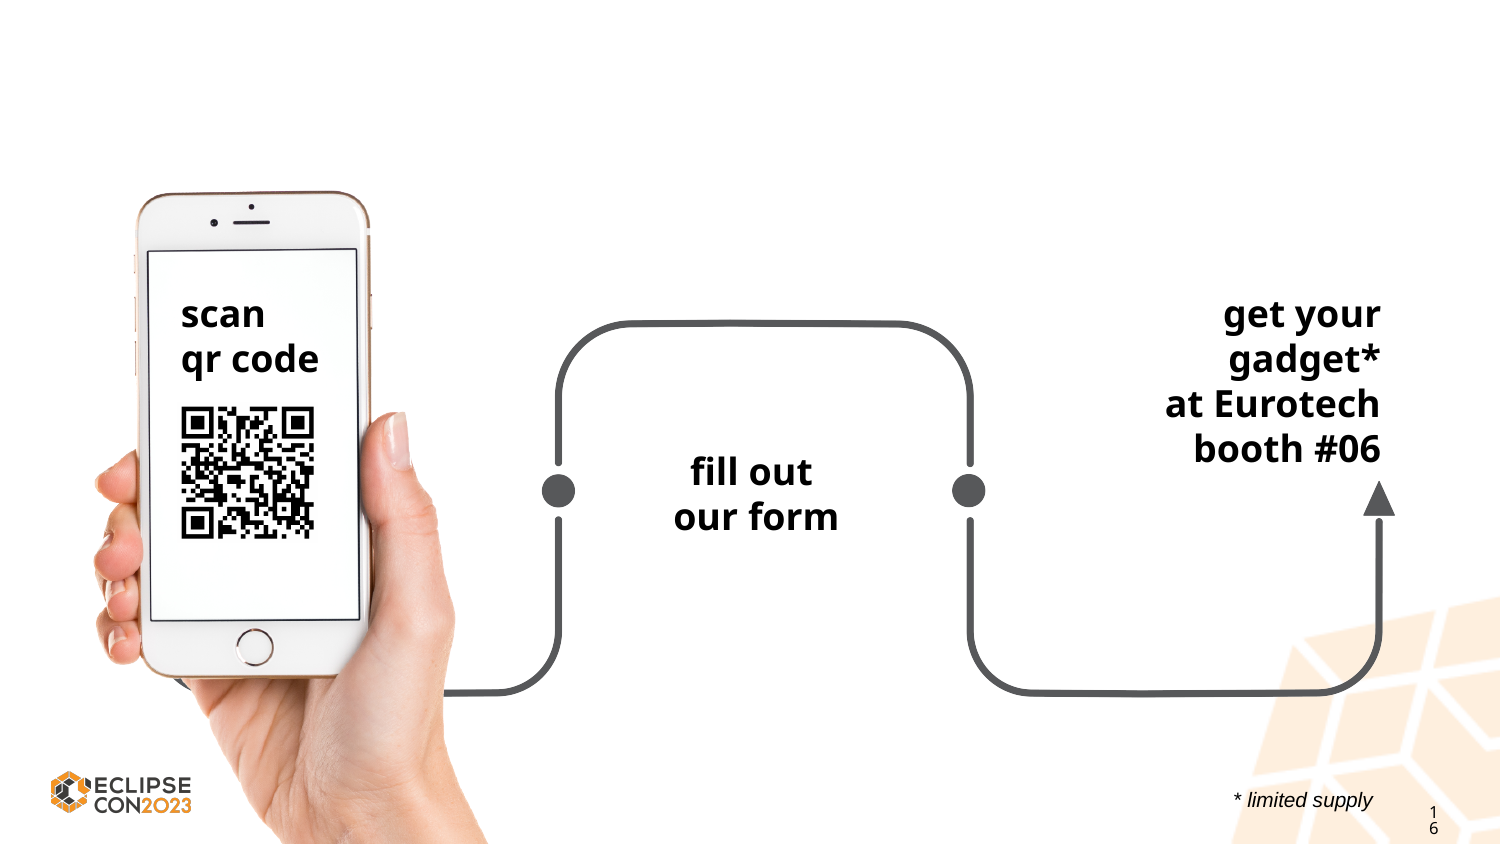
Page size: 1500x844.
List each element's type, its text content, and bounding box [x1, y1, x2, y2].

text_box * limited supply [1219, 778, 1500, 819]
slide_number 16 [1414, 794, 1463, 832]
picture [0, 0, 1500, 844]
